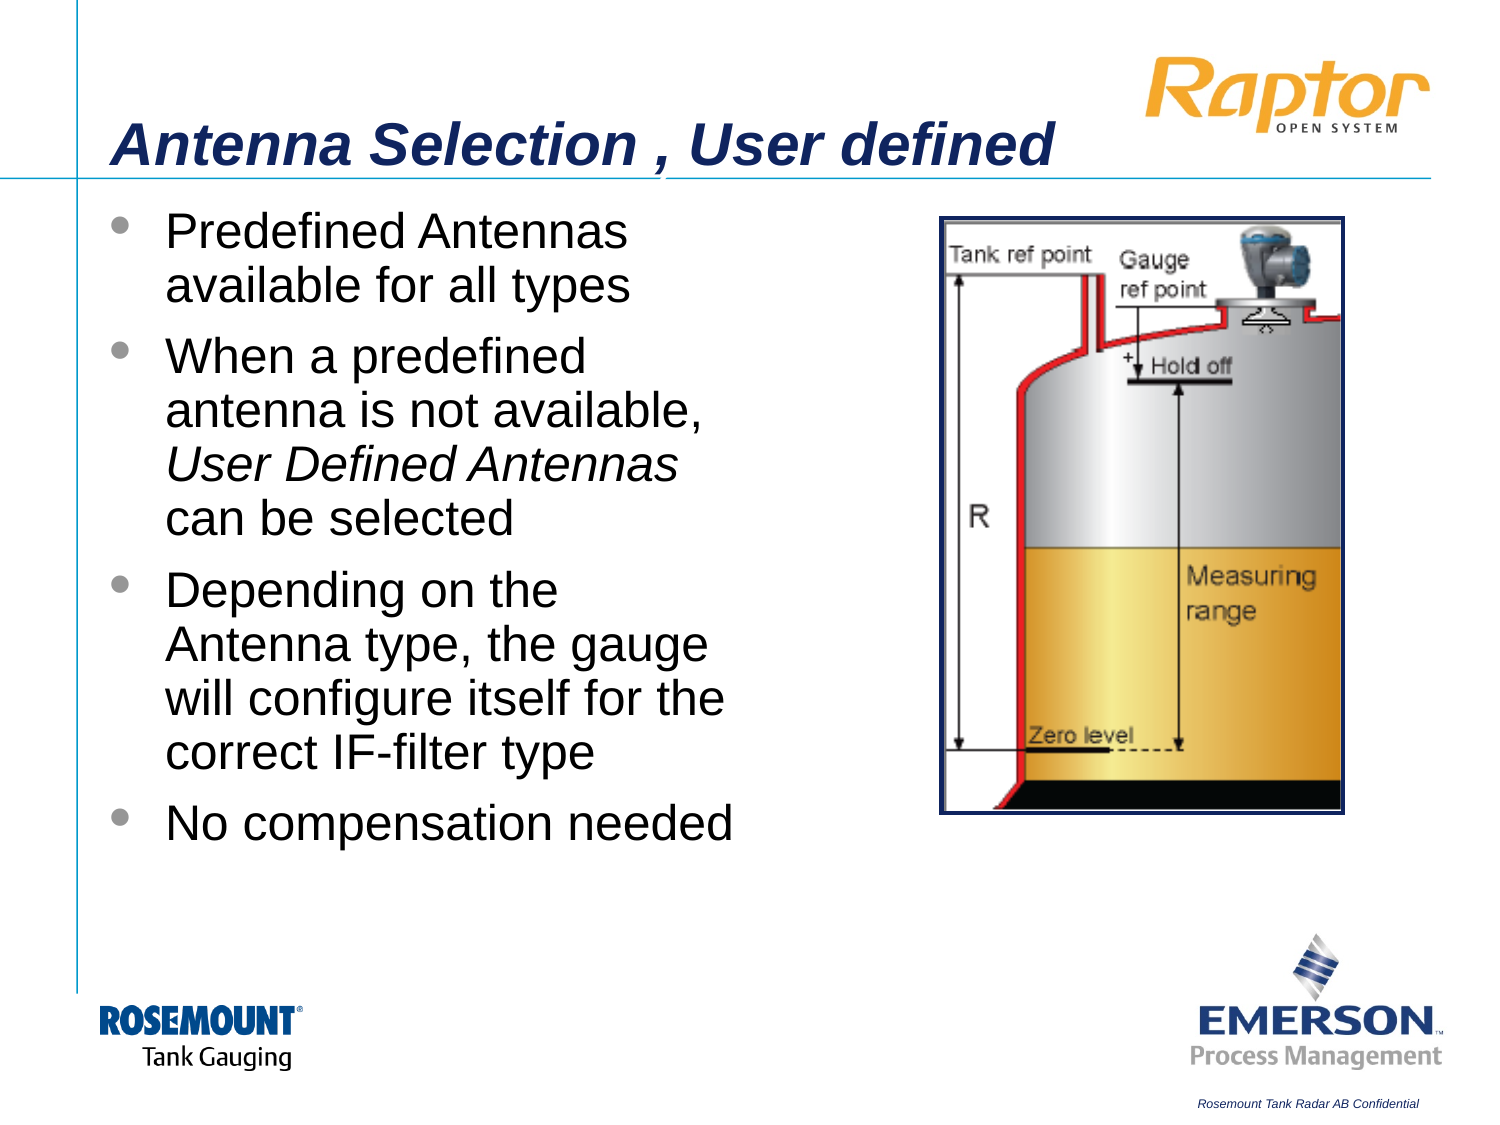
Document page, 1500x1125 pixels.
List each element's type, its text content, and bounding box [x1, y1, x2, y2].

picture [943, 219, 1341, 811]
list Predefined Antennas available for all types When a predefined antenna is not available, User Defined Antennas can be selected Depending on the Antenna type, the gauge will configure itself for the correct IF-filter type No compensation needed [93, 197, 766, 944]
title Antenna Selection , User defined [95, 66, 1342, 186]
picture [100, 1005, 303, 1071]
picture [1139, 54, 1436, 135]
picture [1173, 905, 1461, 1098]
